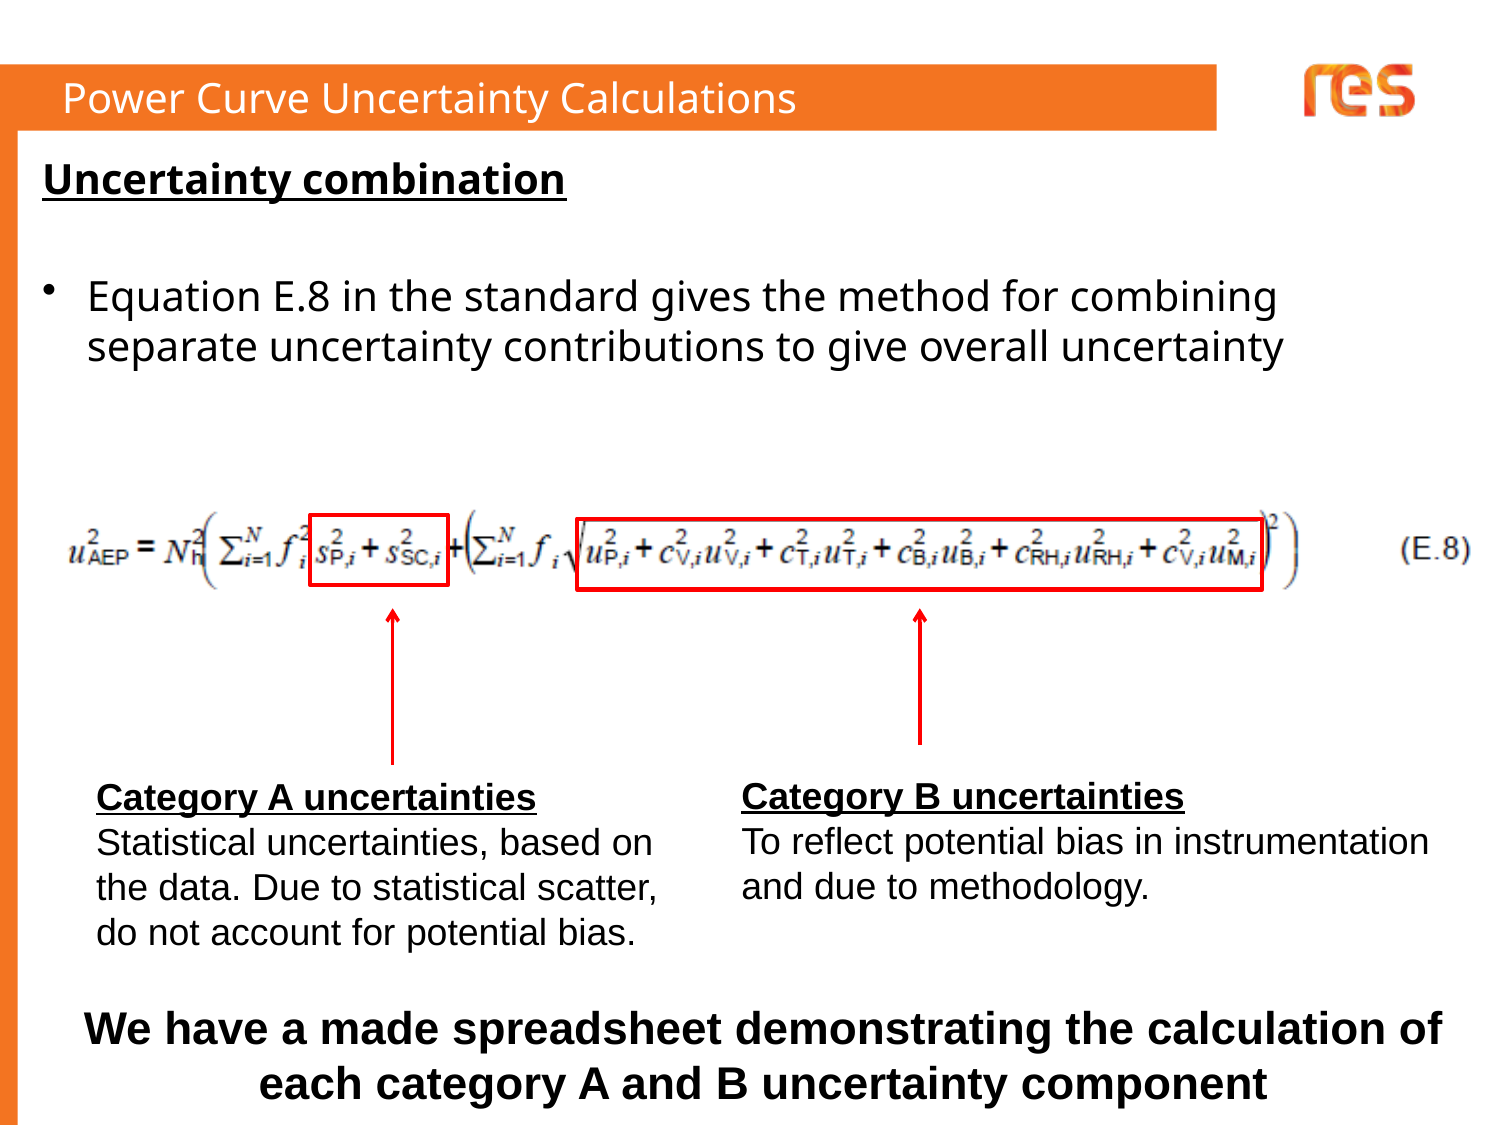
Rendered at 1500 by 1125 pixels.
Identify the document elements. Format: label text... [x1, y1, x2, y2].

text_box We have a made spreadsheet demonstrating the calculation of each category A and B uncertainty component [27, 991, 1500, 1116]
title Power Curve Uncertainty Calculations [46, 70, 954, 124]
list Uncertainty combination Equation E.8 in the standard gives the method for combining separate uncertainty contributions to give overall uncertainty [26, 144, 1353, 499]
picture [1302, 63, 1416, 119]
text_box Category B uncertainties To reflect potential bias in instrumentation and due to methodology. [726, 764, 1448, 915]
picture [26, 499, 1500, 609]
list Uncertainty combination Equation E.8 in the standard gives the method for combining separate uncertainty contributions to give overall uncertainty [26, 616, 1353, 1014]
text_box Category A uncertainties Statistical uncertainties, based on the data. Due to statistical scatter, do not account for potential bias. [81, 765, 678, 961]
